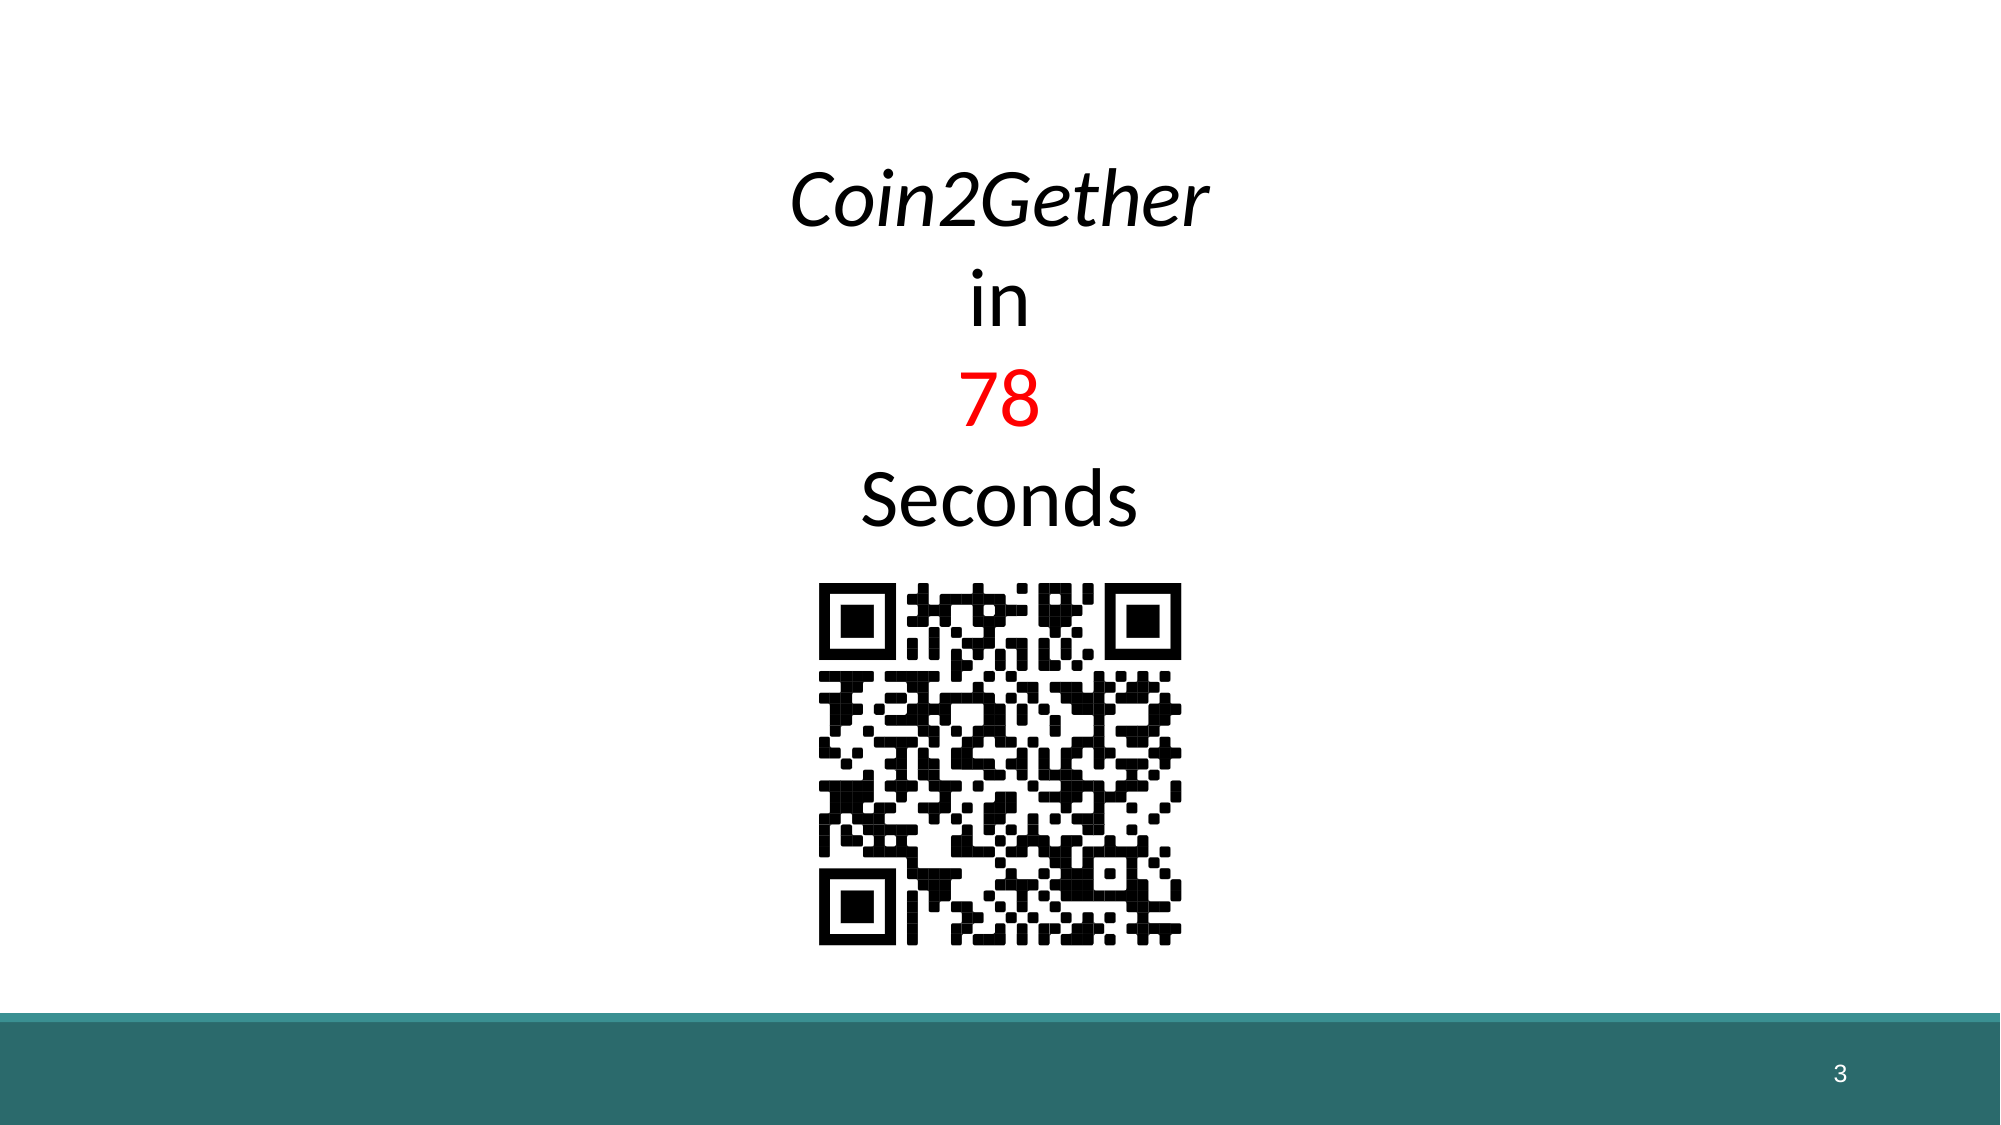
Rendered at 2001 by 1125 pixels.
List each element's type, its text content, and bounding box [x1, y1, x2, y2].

picture [815, 579, 1185, 950]
text_box Coin2Gether in 78 Seconds [470, 135, 1530, 550]
slide_number 3 [1412, 1042, 1863, 1103]
